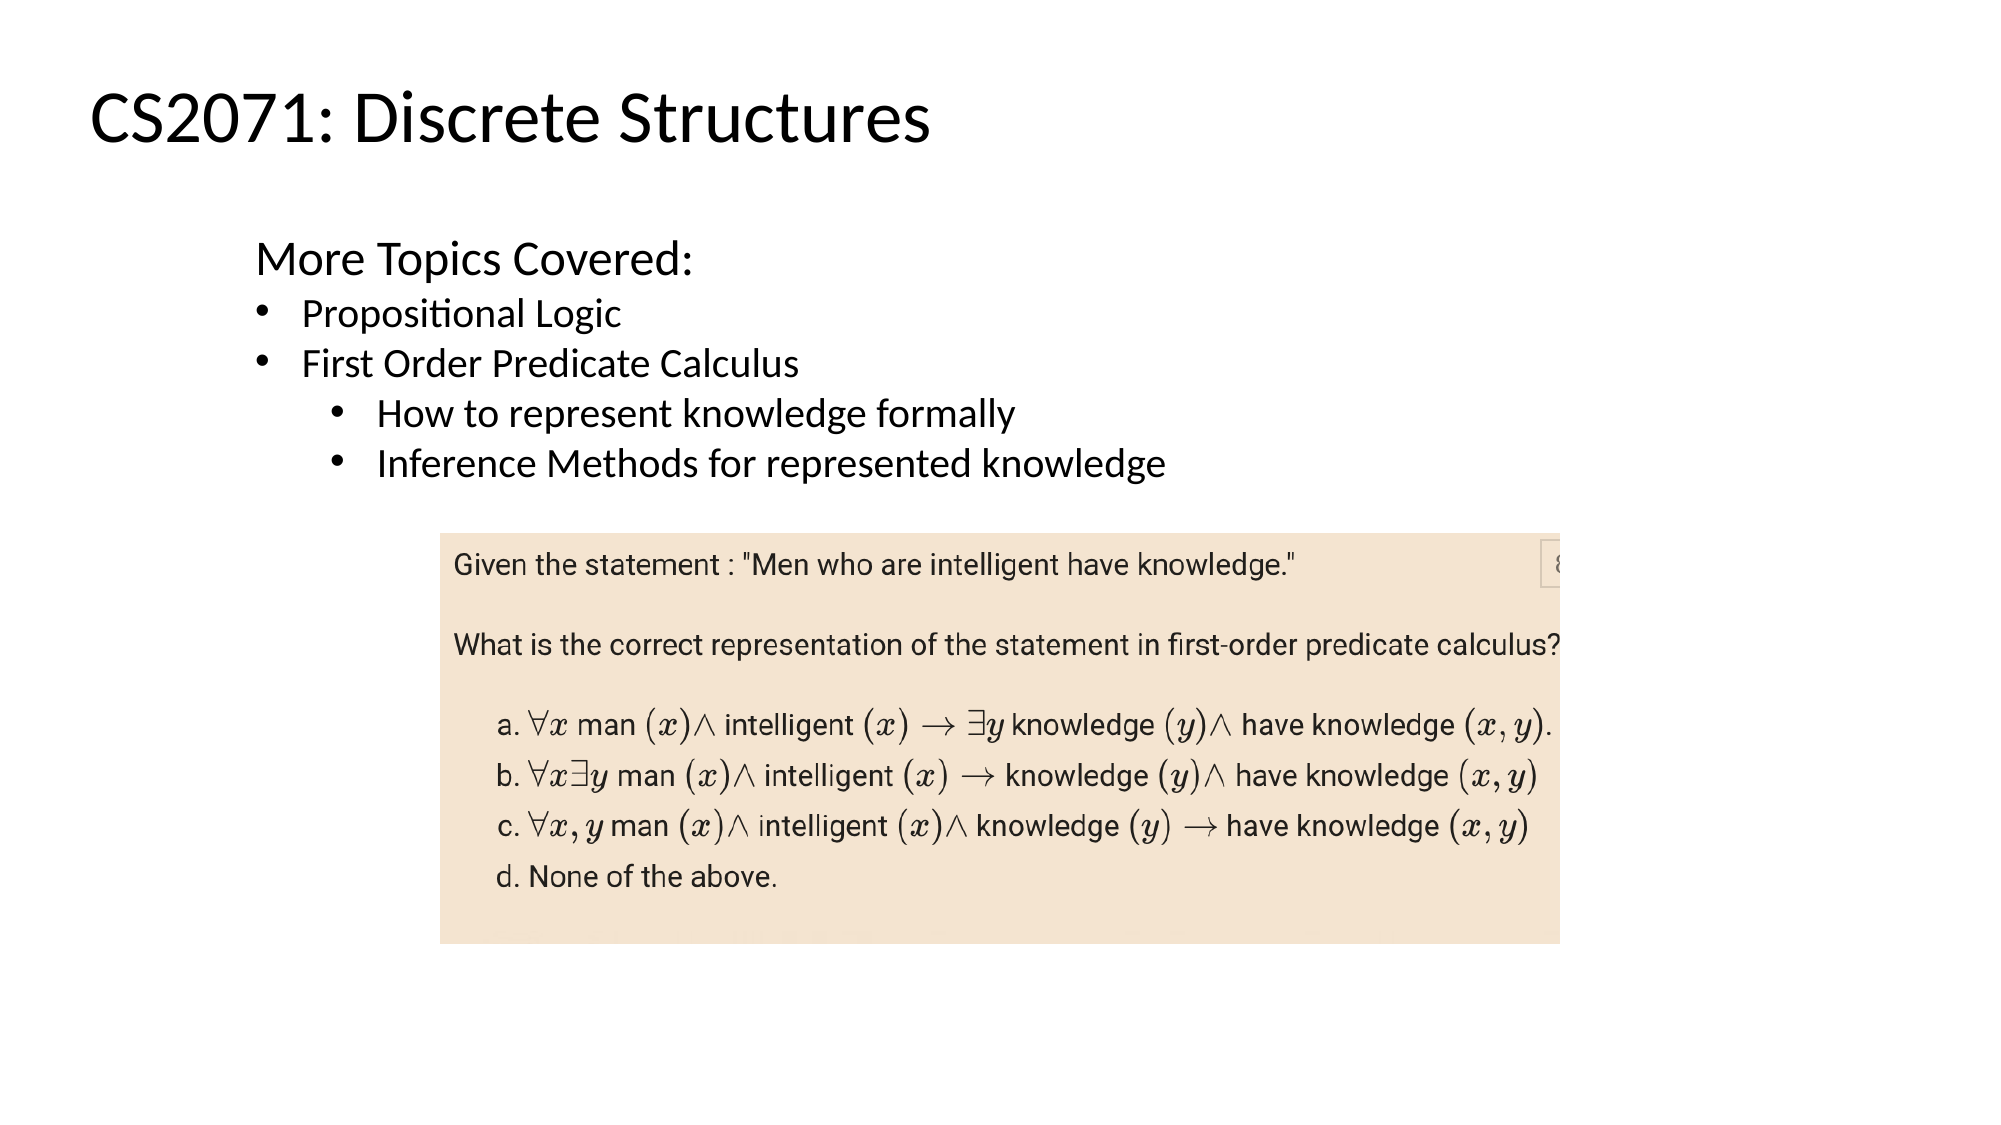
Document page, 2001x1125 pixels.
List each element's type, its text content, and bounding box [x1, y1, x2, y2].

text_box More Topics Covered: Propositional Logic First Order Predicate Calculus How to represent knowledge formally Inference Methods for represented knowledge [240, 218, 1182, 493]
text_box CS2071: Discrete Structures [75, 60, 1522, 166]
picture [440, 533, 1560, 944]
